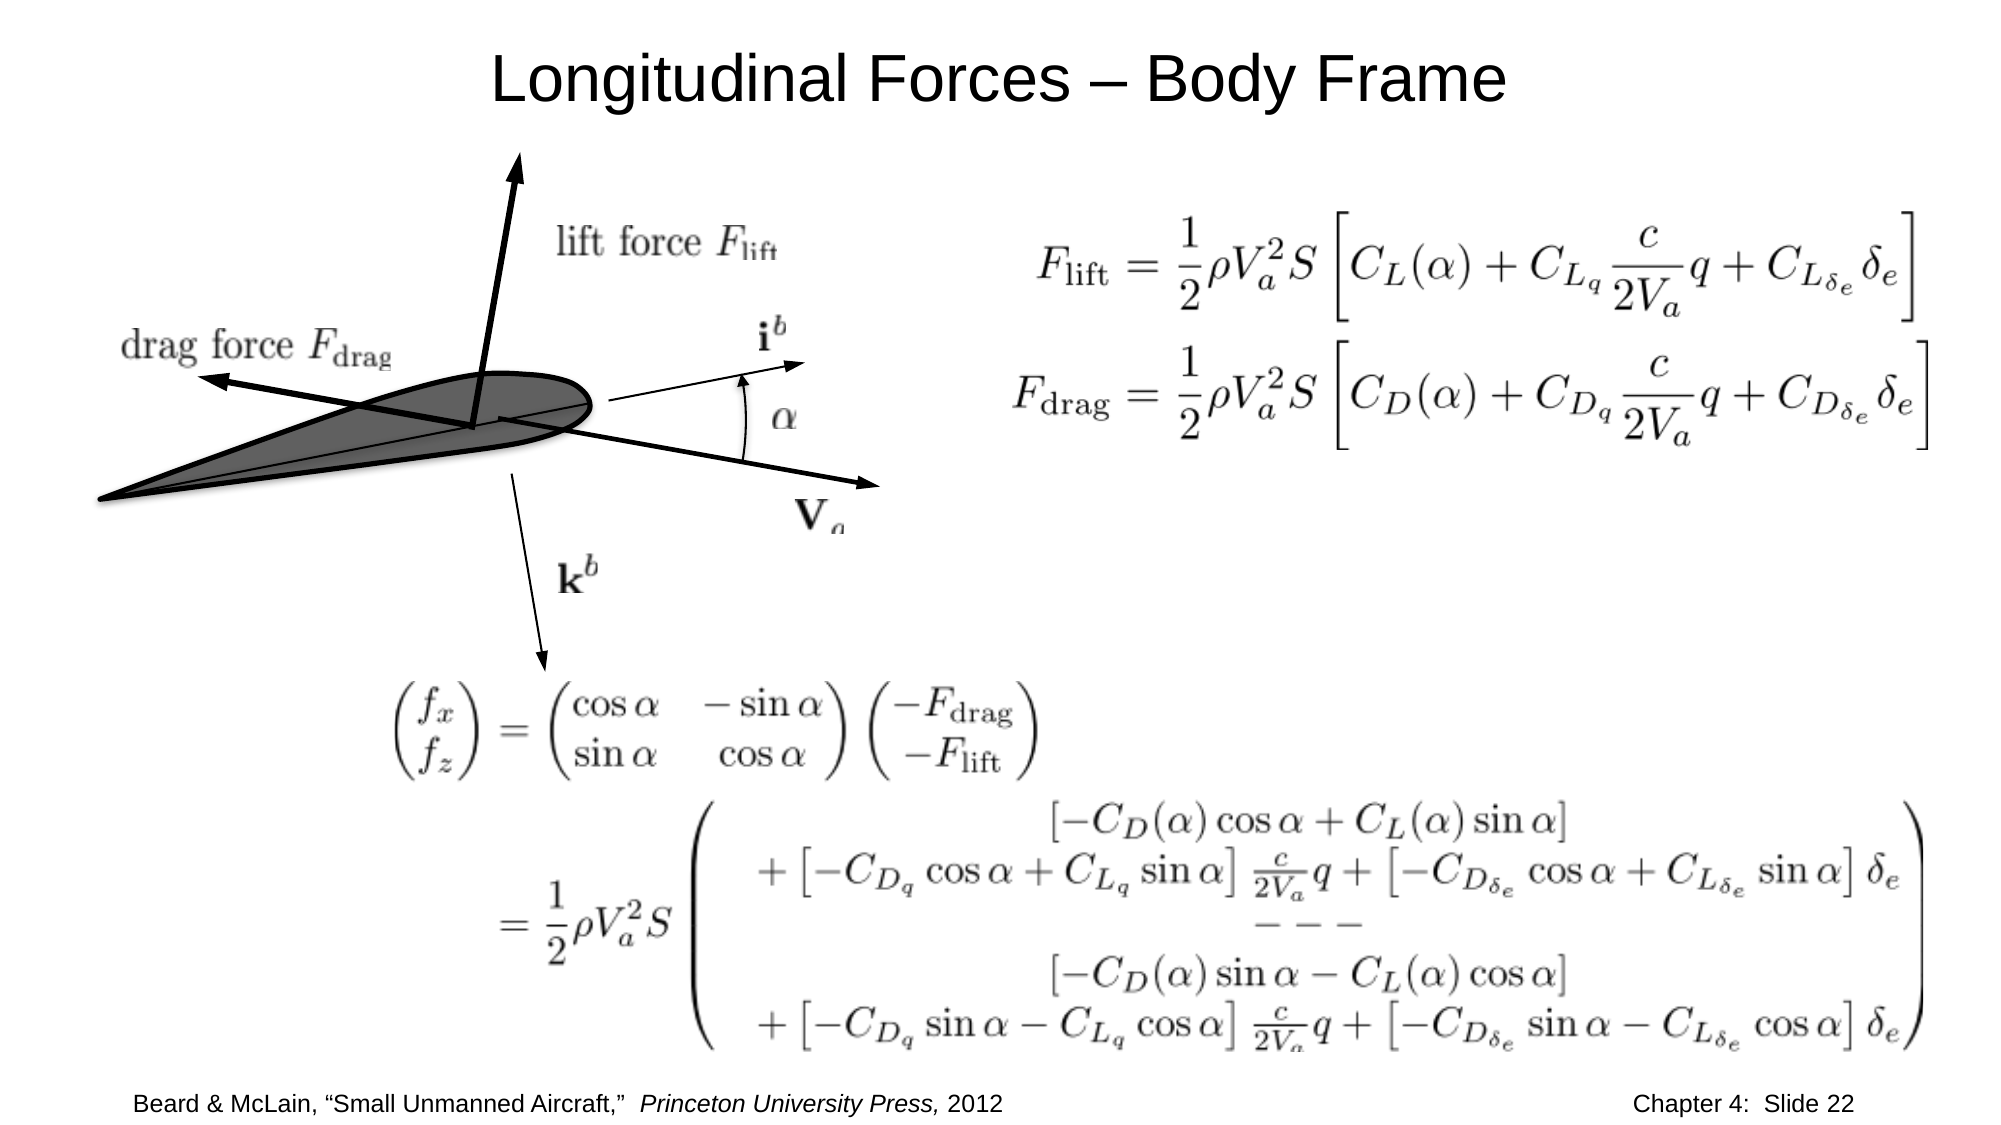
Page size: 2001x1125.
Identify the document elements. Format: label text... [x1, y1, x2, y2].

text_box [99, 156, 874, 673]
picture [1011, 210, 1929, 451]
picture [394, 681, 1924, 1052]
title Longitudinal Forces – Body Frame [99, 15, 1901, 135]
